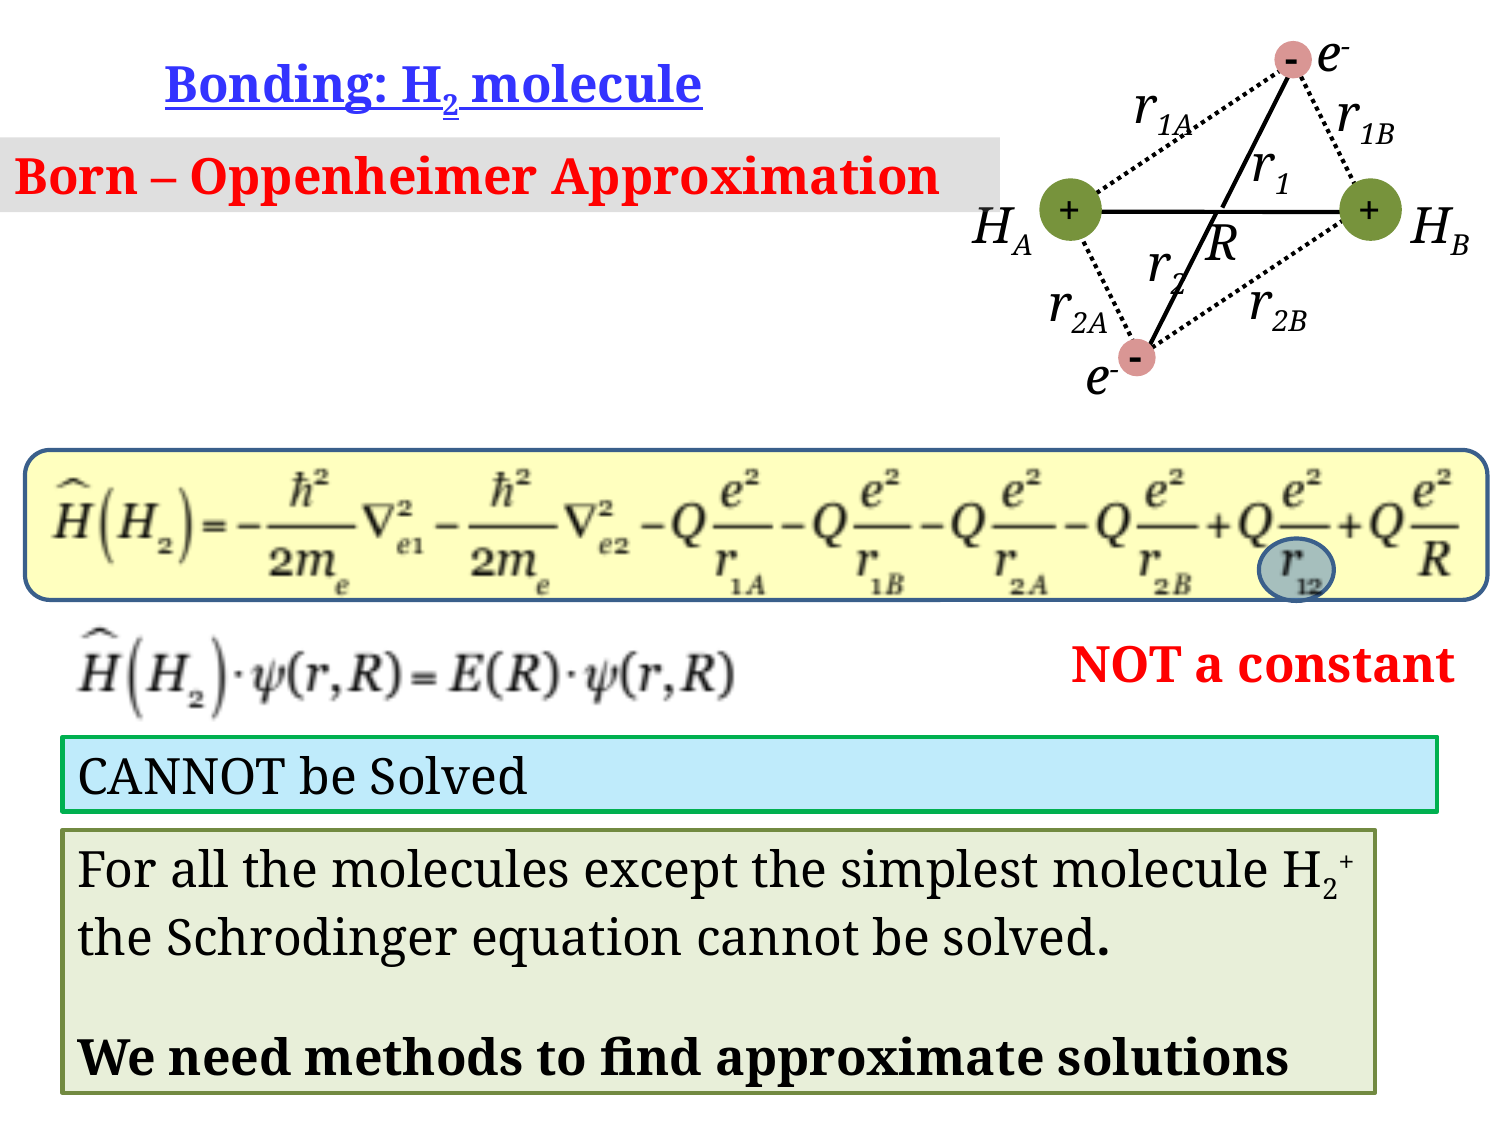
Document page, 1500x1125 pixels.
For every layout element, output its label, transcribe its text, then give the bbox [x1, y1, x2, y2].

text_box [955, 13, 1488, 413]
text_box Born – Oppenheimer Approximation [0, 137, 950, 213]
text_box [46, 451, 1463, 599]
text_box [71, 616, 738, 726]
text_box For all the molecules except the simplest molecule H2+ the Schrodinger equation cannot be solved. We need methods to find approximate solutions [60, 828, 1377, 1095]
text_box [22, 447, 1490, 602]
text_box CANNOT be Solved [60, 735, 1439, 814]
text_box NOT a constant [1056, 624, 1472, 700]
text_box Bonding: H2 molecule [149, 45, 950, 129]
